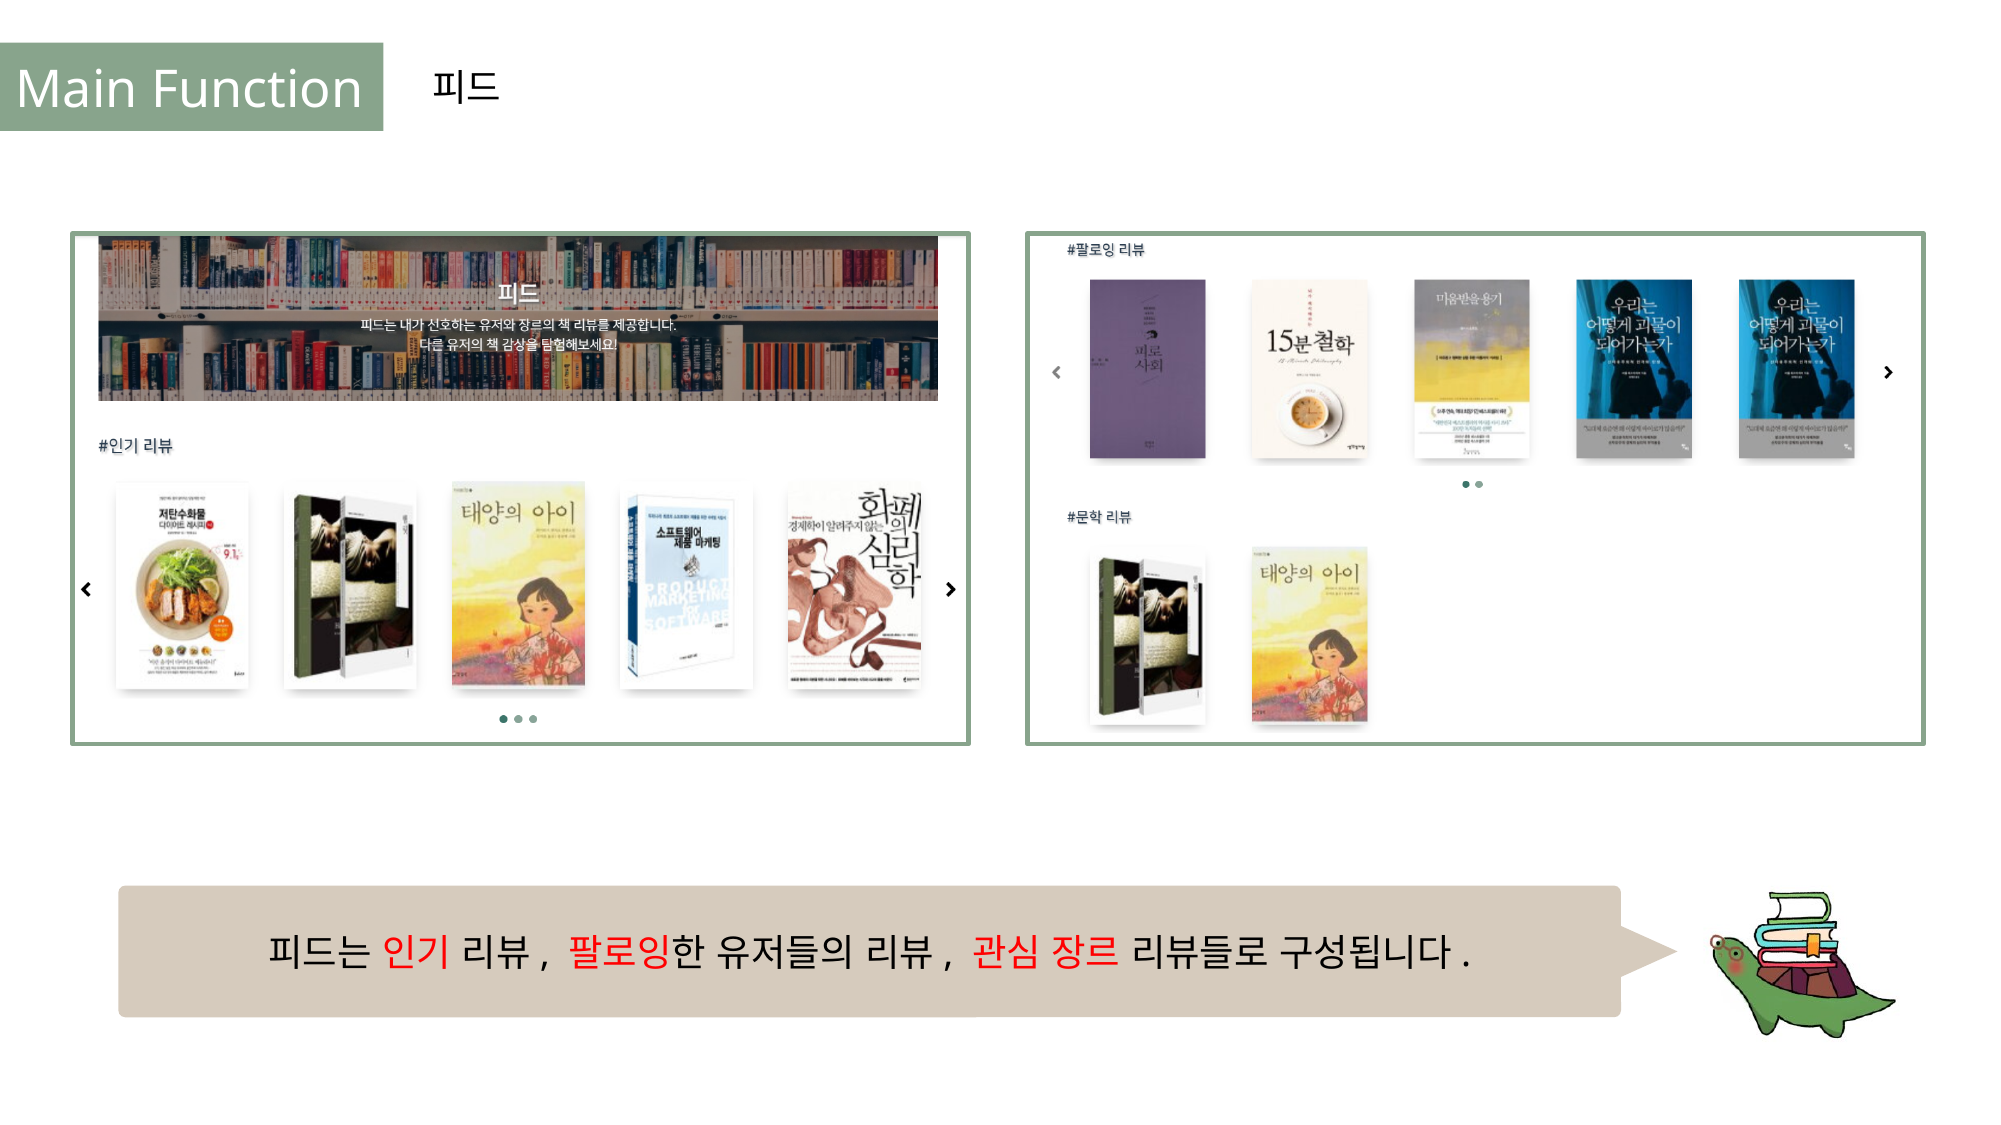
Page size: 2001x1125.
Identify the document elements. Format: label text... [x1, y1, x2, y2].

text_box [117, 884, 1623, 1019]
text_box 피드 [417, 56, 516, 117]
picture [1677, 846, 1922, 1090]
text_box 피드는 인기 리뷰, 팔로잉한 유저들의 리뷰, 관심 장르 리뷰들로 구성됩니다. [253, 921, 1486, 981]
picture [74, 235, 967, 742]
text_box Main Function [1, 47, 379, 125]
text_box [1618, 923, 1677, 980]
picture [1029, 235, 1922, 742]
text_box [0, 42, 384, 132]
